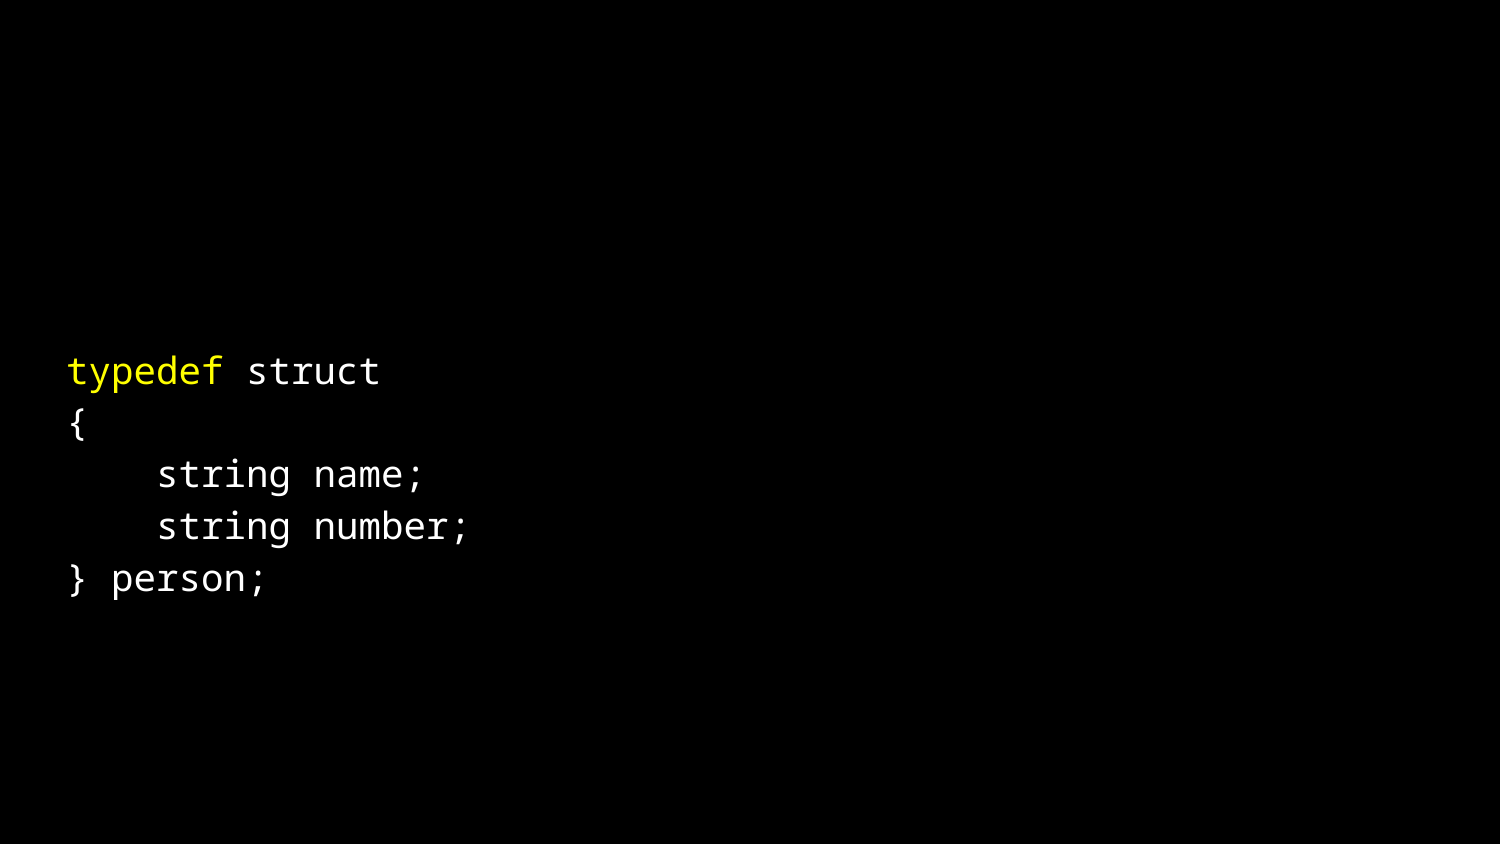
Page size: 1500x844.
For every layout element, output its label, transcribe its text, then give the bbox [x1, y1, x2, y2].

list typedef struct { string name; string number; } person; [51, 189, 1449, 750]
